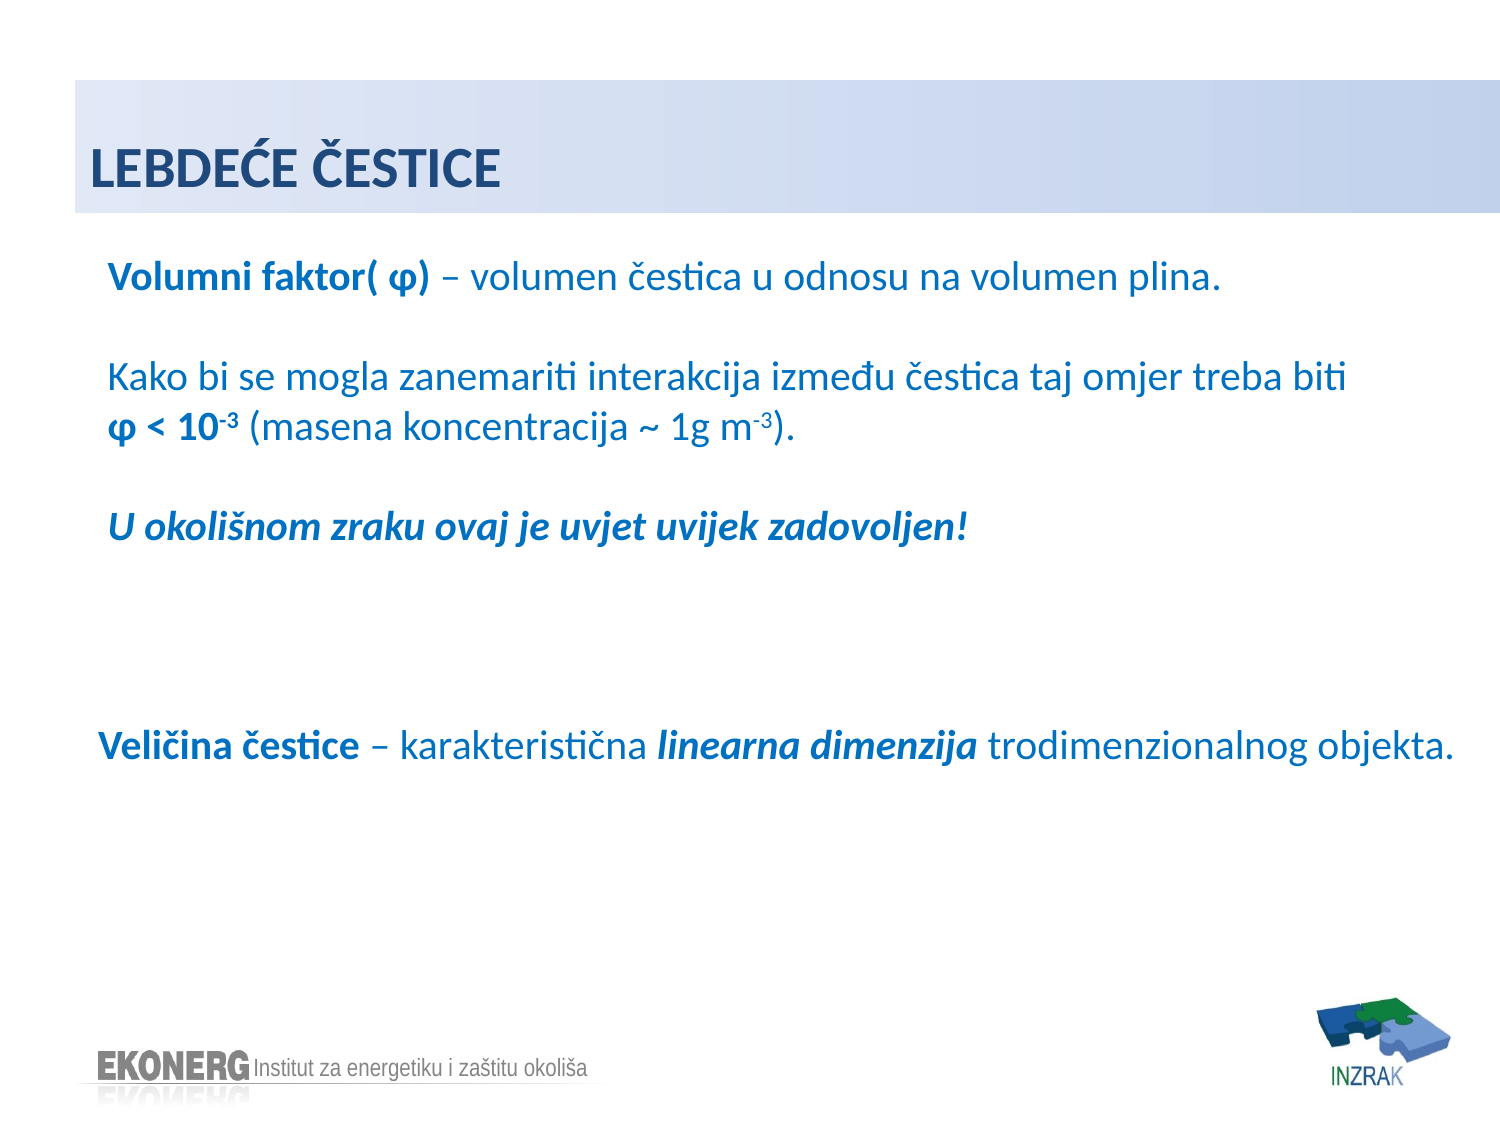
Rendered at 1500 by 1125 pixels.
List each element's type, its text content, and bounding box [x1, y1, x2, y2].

picture [1315, 996, 1451, 1093]
text_box Veličina čestice – karakteristična linearna dimenzija trodimenzionalnog objekta. [83, 710, 1471, 776]
text_box Volumni faktor( φ) – volumen čestica u odnosu na volumen plina. Kako bi se mogla zanemariti interakcija između čestica taj omjer treba biti φ < 10-3 (masena koncentracija ~ 1g m-3). U okolišnom zraku ovaj je uvjet uvijek zadovoljen! [92, 241, 1380, 557]
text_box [61, 1038, 636, 1112]
title LEBDEĆE ČESTICE [75, 80, 1500, 213]
